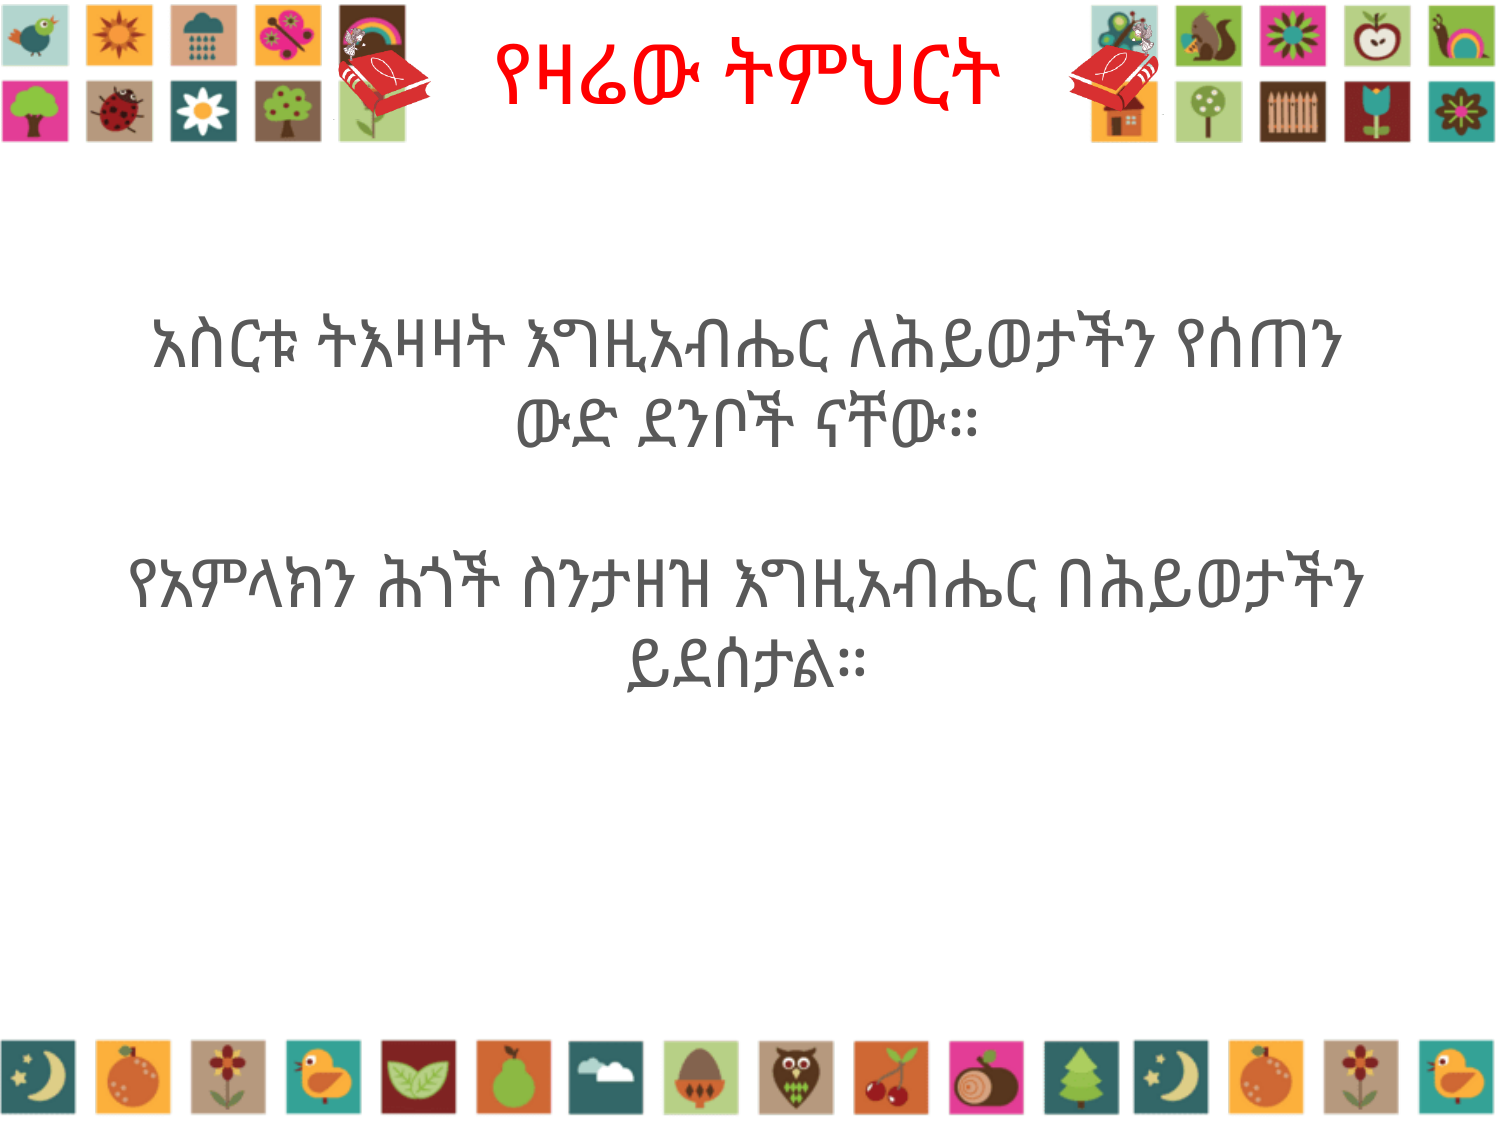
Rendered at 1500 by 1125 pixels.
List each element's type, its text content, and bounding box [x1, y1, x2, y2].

text_box የዛሬው ትምህርት [425, 13, 1078, 129]
picture [1037, 3, 1500, 150]
text_box አስርቱ ትእዛዛት እግዚአብሔር ለሕይወታችን የሰጠን ውድ ደንቦች ናቸው። የአምላክን ሕጎች ስንታዘዝ እግዚአብሔር በሕይወታችን ይደሰታል። [74, 293, 1421, 868]
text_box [0, 1028, 1500, 1118]
picture [0, 3, 463, 150]
